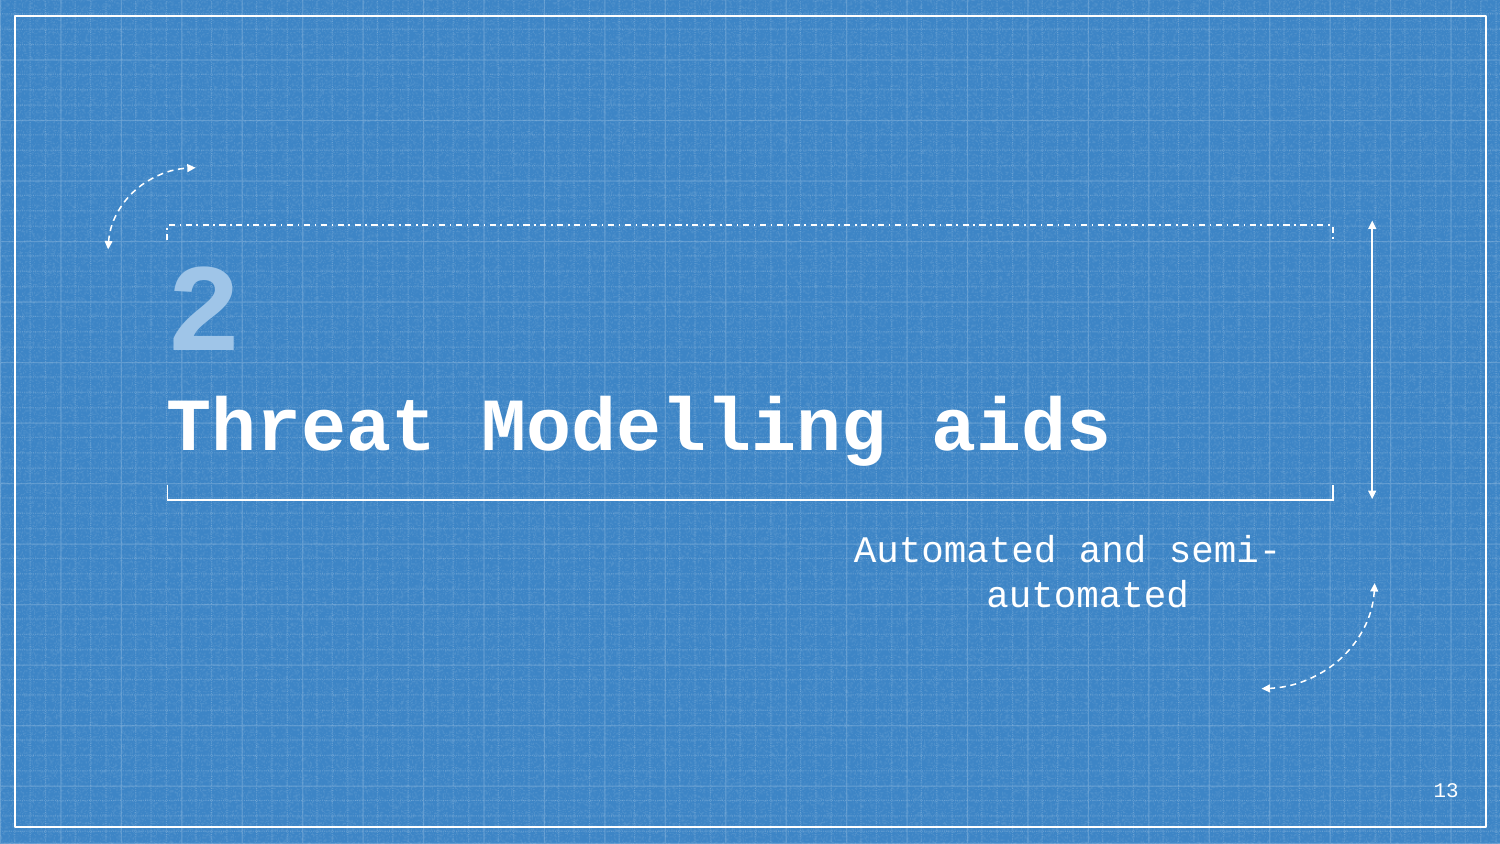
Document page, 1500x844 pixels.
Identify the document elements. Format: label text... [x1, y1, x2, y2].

slide_number 13 [1398, 761, 1474, 810]
title 2 Threat Modelling aids [151, 210, 1334, 401]
picture [0, 0, 1500, 844]
subtitle Automated and semi-automated [770, 510, 1352, 639]
